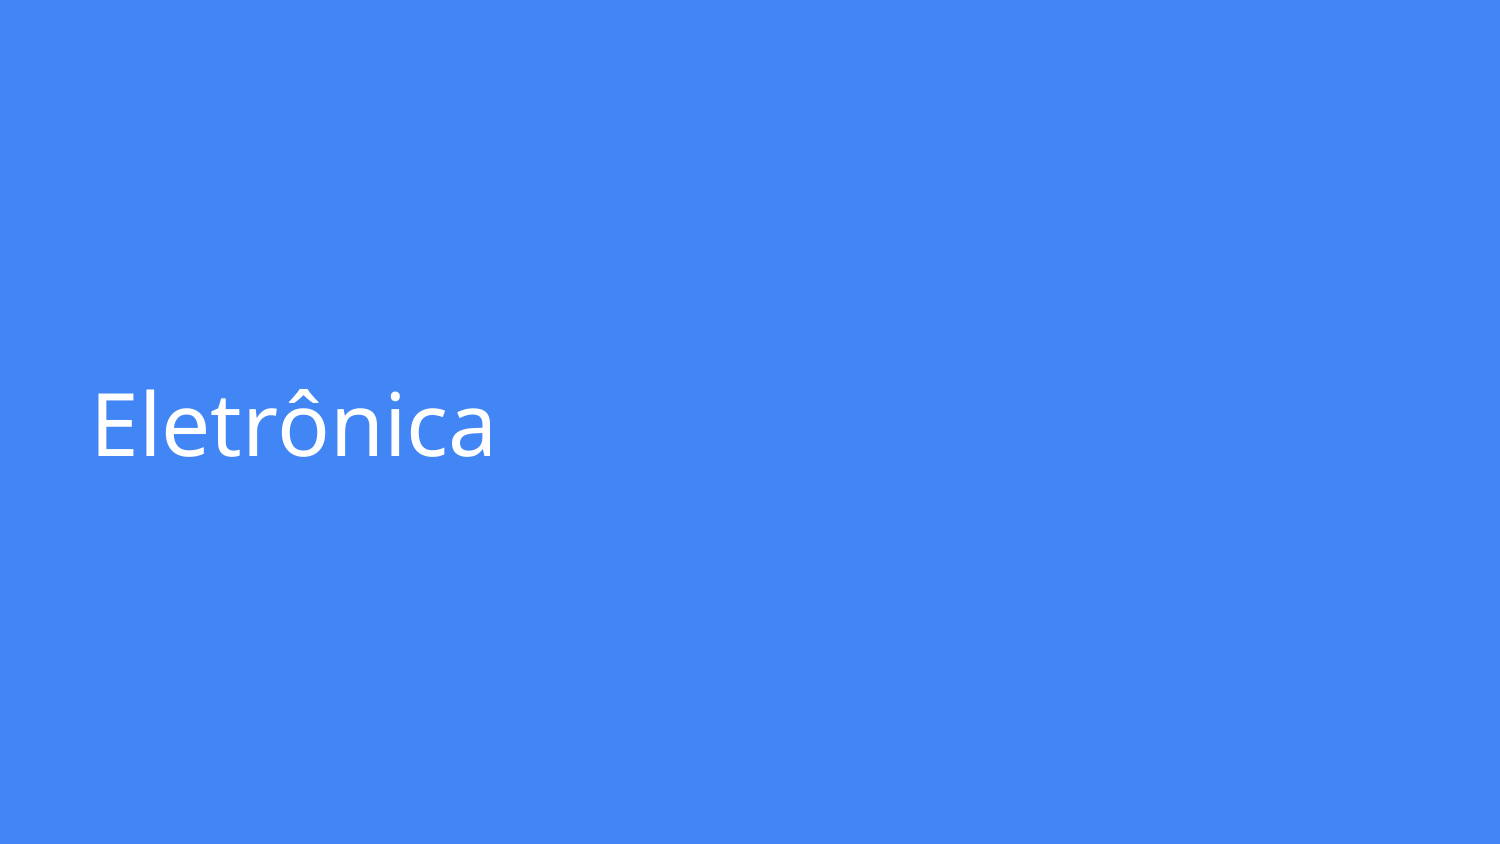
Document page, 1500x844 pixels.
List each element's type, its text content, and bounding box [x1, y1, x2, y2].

title Eletrônica [75, 338, 1425, 505]
